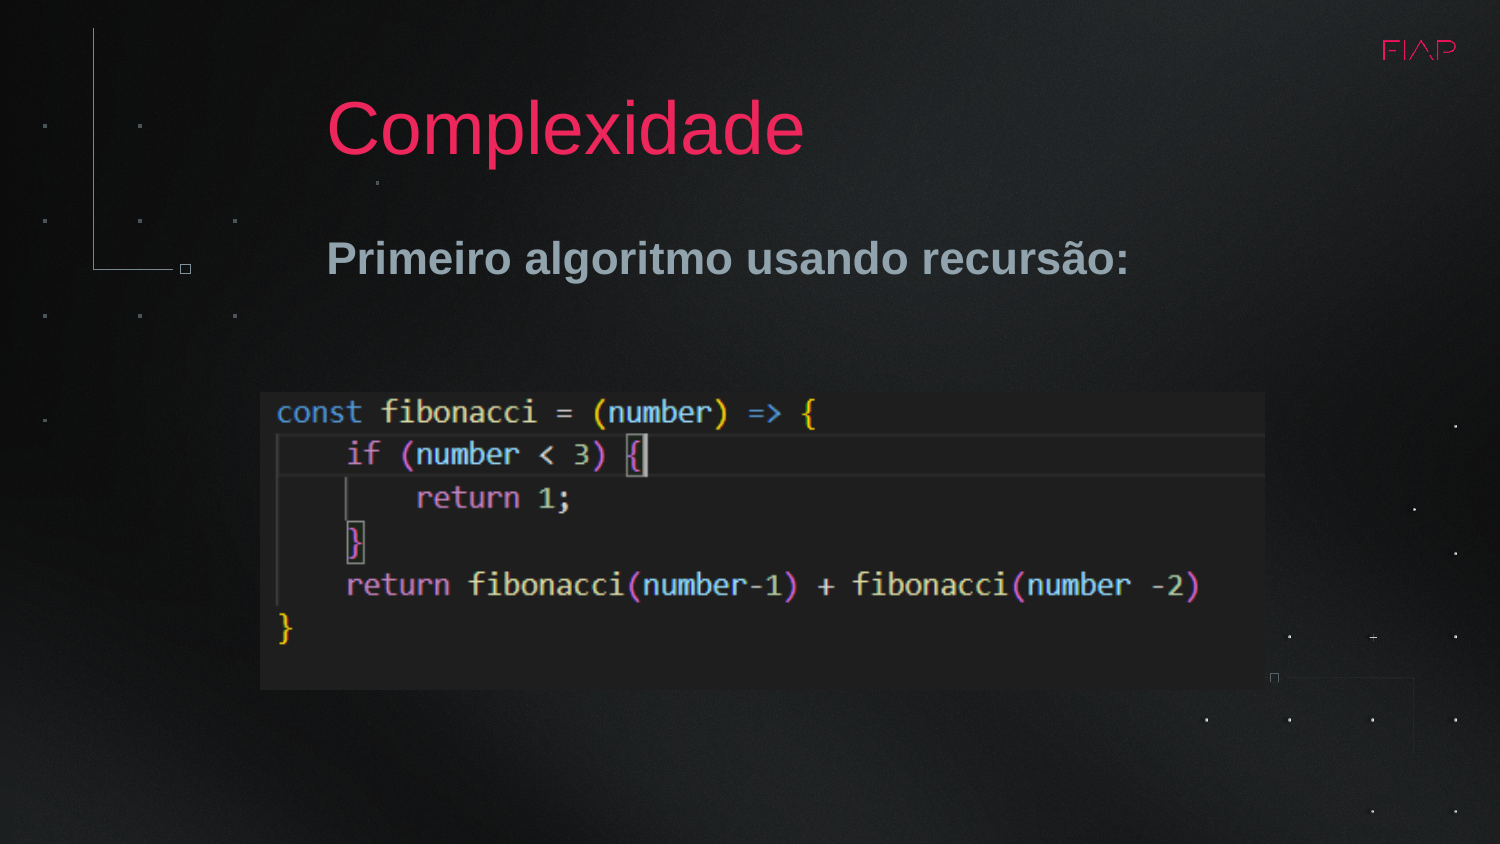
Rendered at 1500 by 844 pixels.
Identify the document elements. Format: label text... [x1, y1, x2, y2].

text_box Primeiro algoritmo usando recursão: [383, 220, 1292, 391]
text_box Complexidade [383, 72, 1126, 177]
picture [0, 0, 1500, 844]
